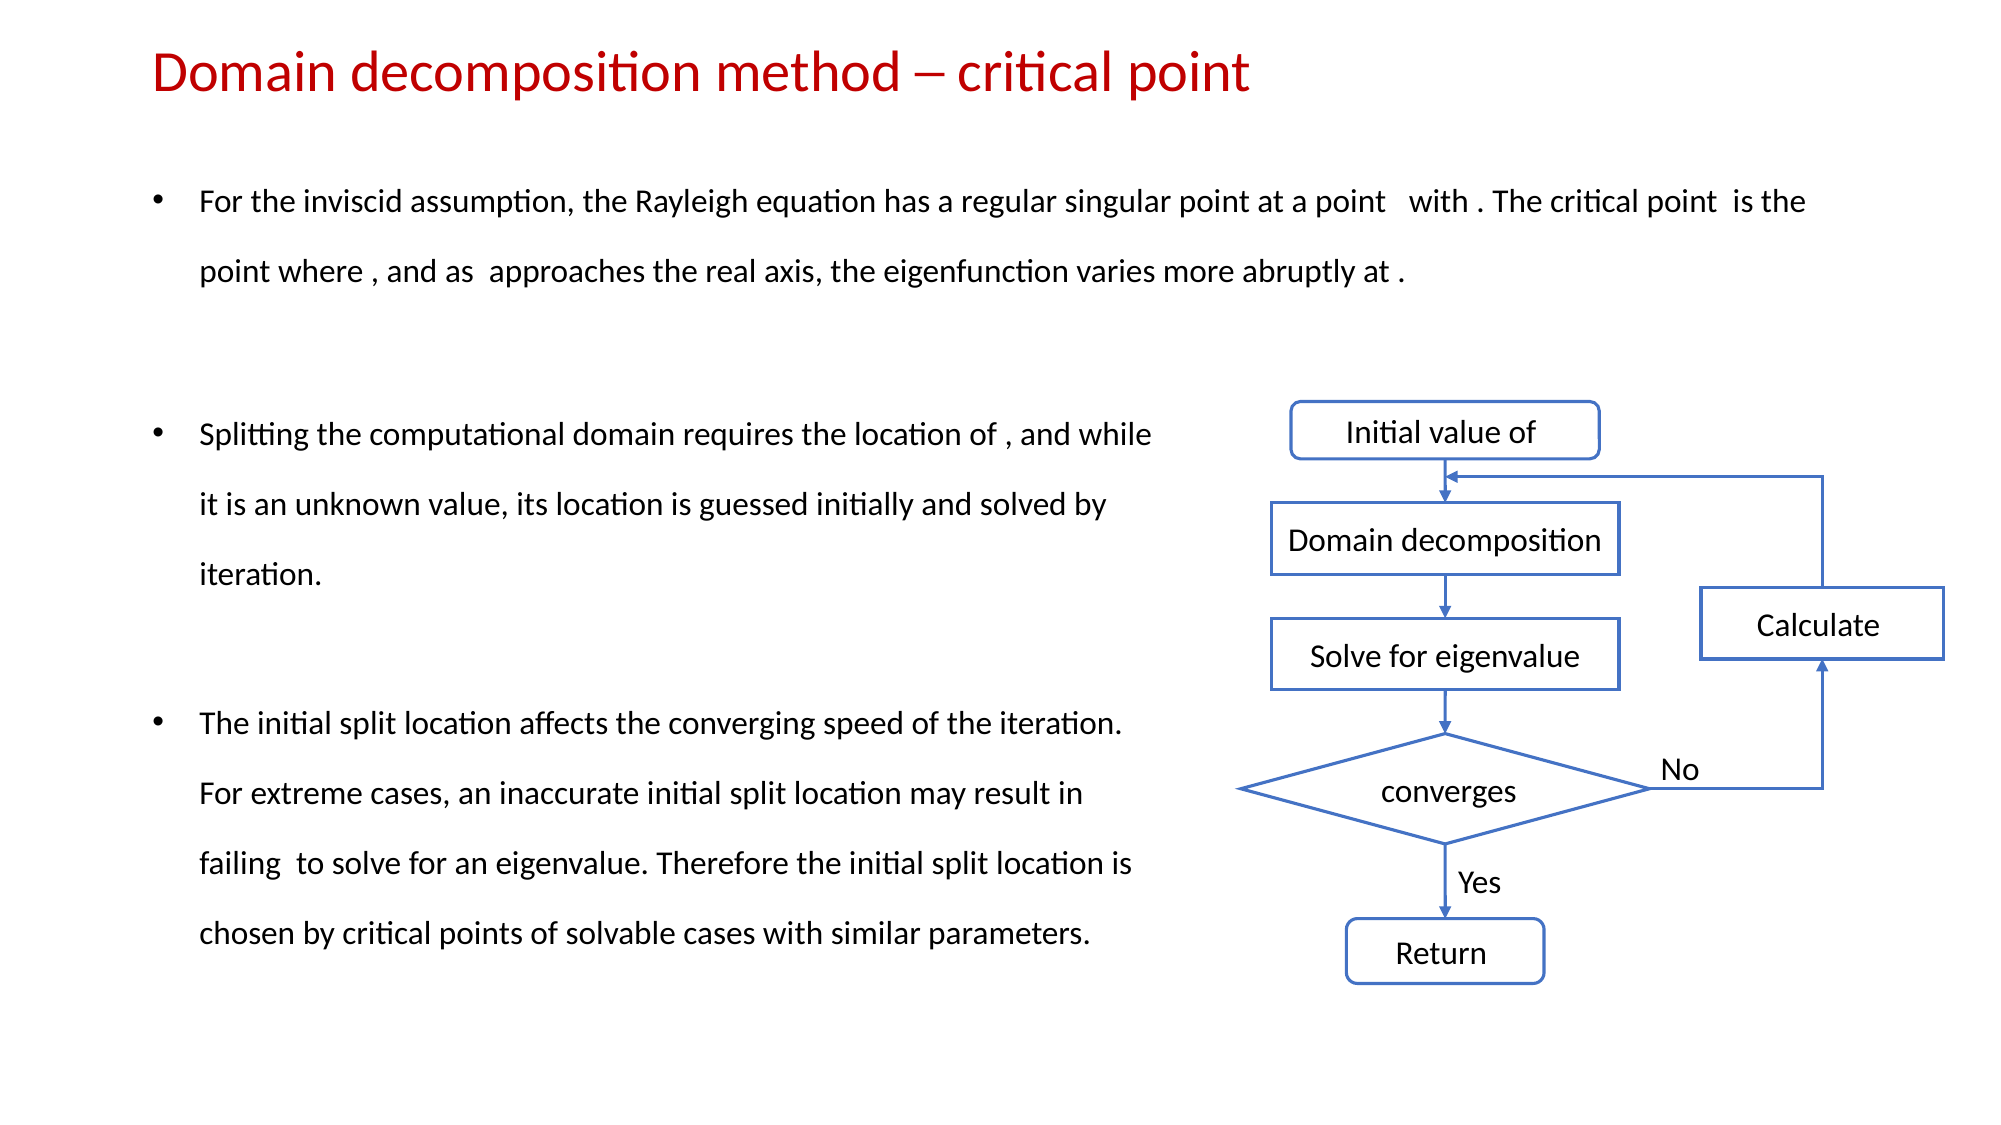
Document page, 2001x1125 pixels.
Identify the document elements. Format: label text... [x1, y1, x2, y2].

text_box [1240, 401, 1944, 984]
title Domain decomposition method ─ critical point [137, 21, 1863, 123]
text_box The initial split location affects the converging speed of the iteration. For extreme cases, an inaccurate initial split location may result in failing to solve for an eigenvalue. Therefore the initial split location is chosen by critical points of solvable cases with similar parameters. [137, 663, 1183, 1008]
